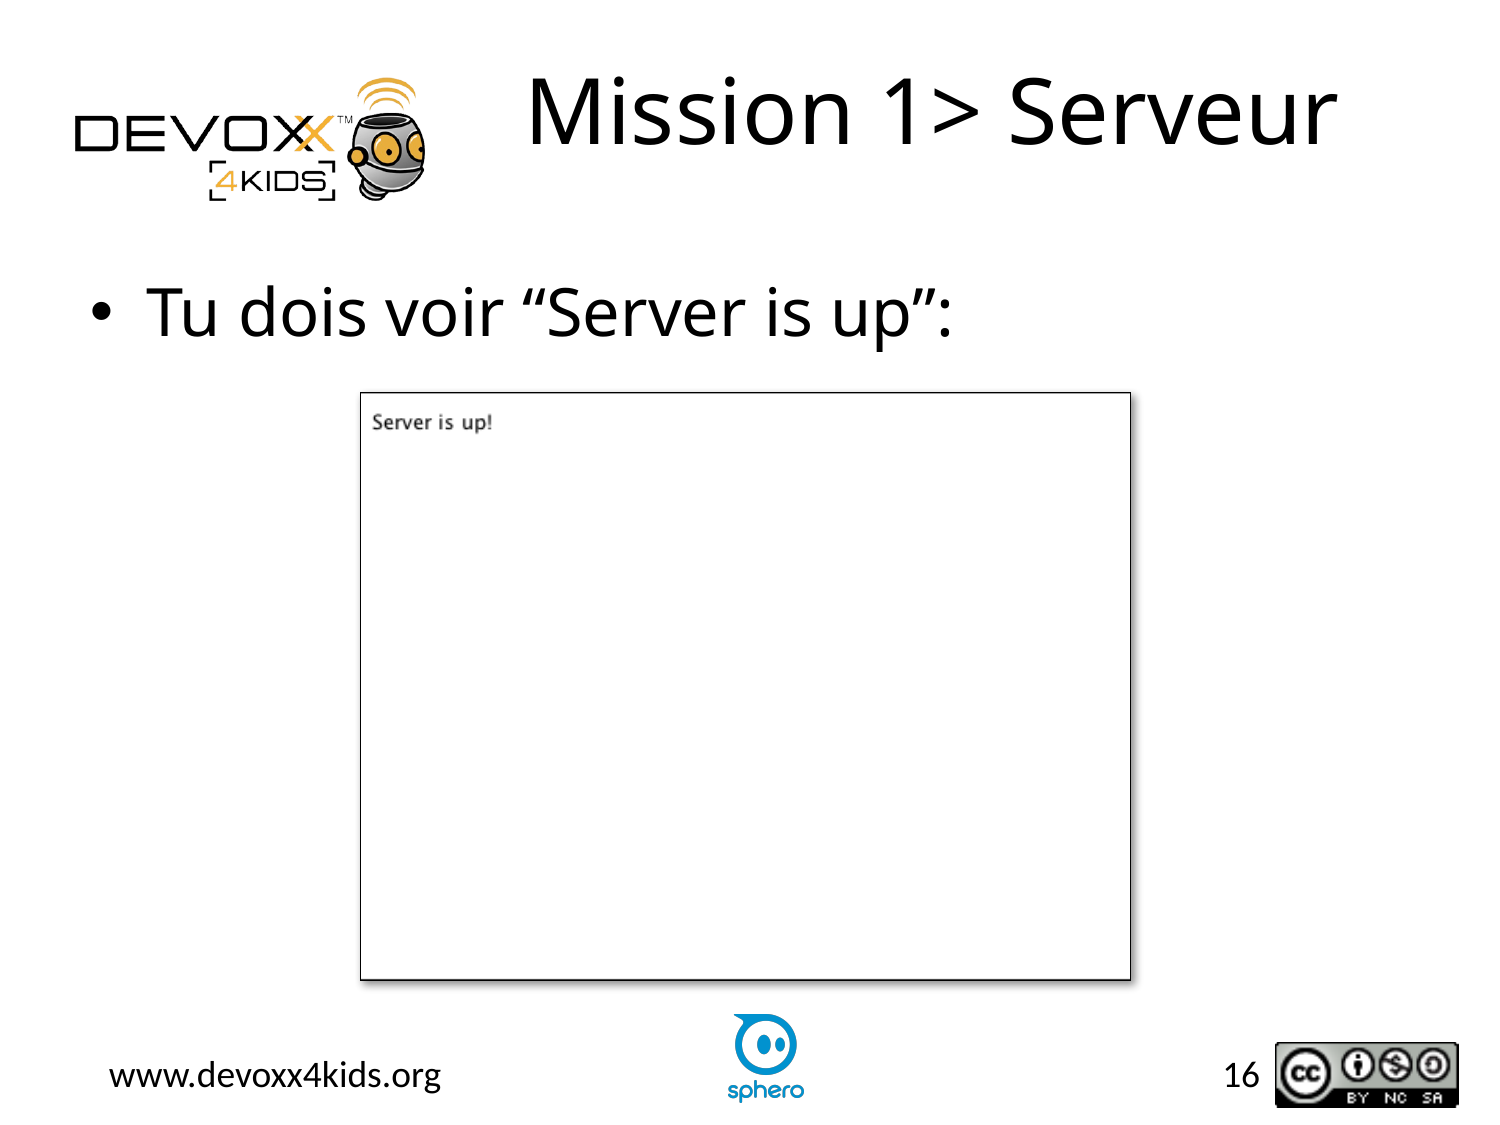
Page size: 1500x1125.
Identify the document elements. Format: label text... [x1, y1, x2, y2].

picture [743, 1021, 789, 1068]
picture [75, 77, 425, 201]
picture [359, 392, 1131, 981]
picture [728, 1096, 739, 1103]
picture [728, 1014, 804, 1103]
picture [794, 1088, 801, 1095]
title Mission 1> Serveur [439, 45, 1425, 233]
picture [1275, 1042, 1459, 1108]
slide_number 16 [1074, 1042, 1275, 1103]
picture [743, 1088, 749, 1095]
list Tu dois voir “Server is up”: [75, 262, 1425, 1005]
